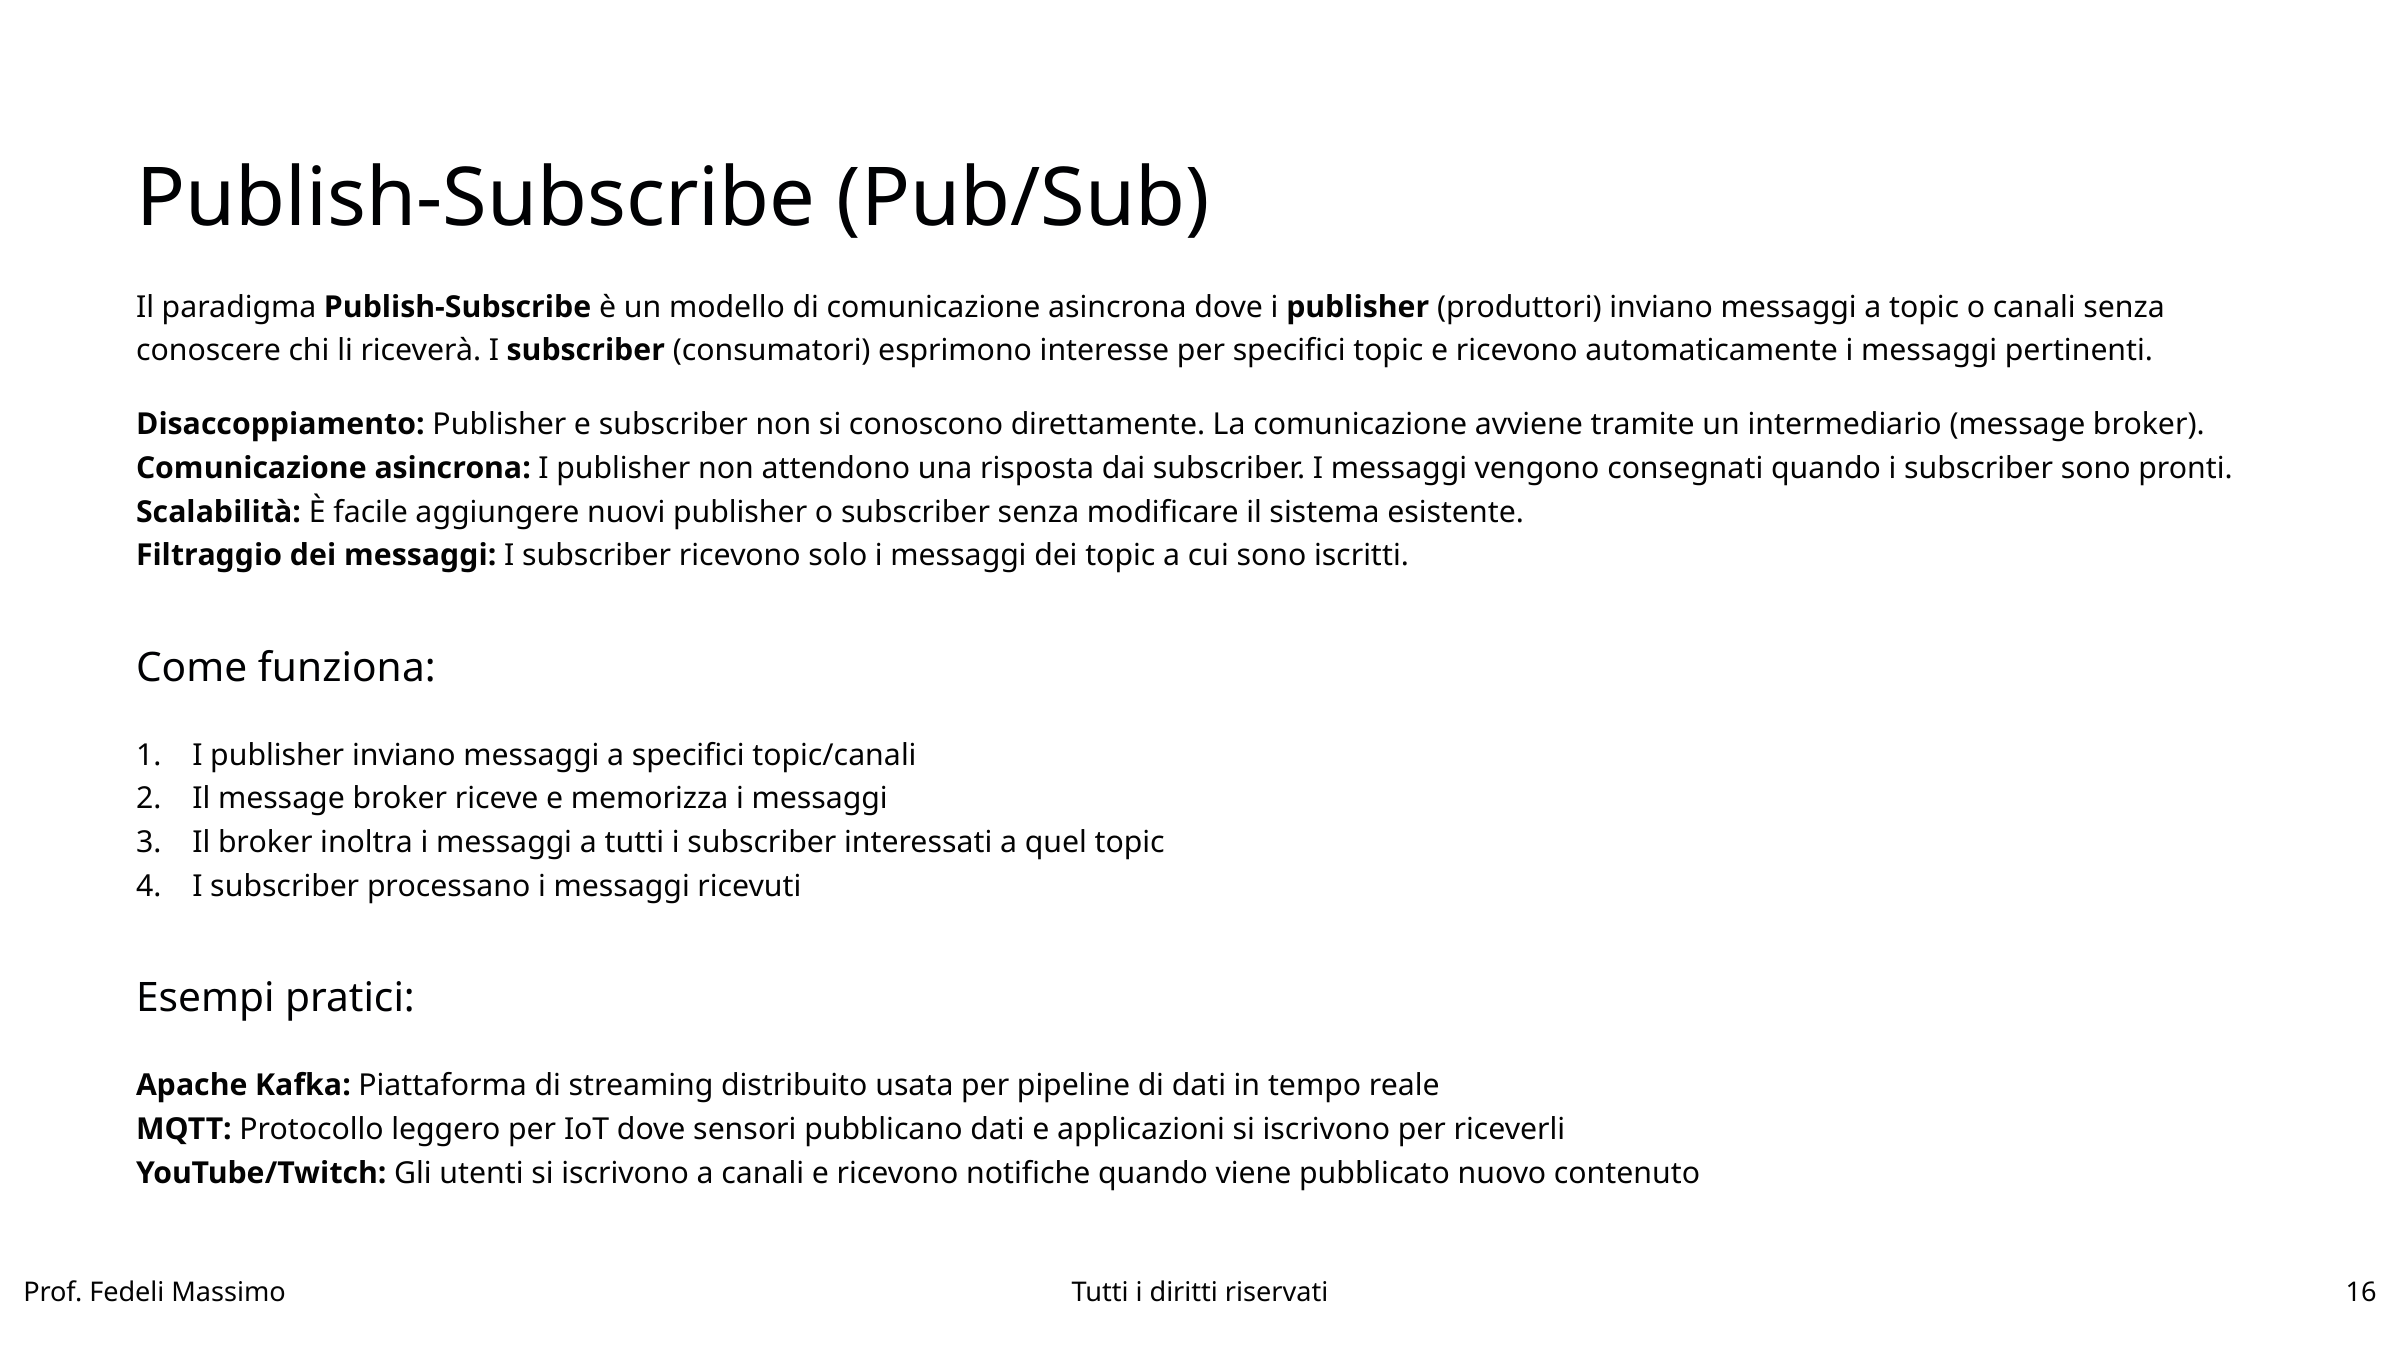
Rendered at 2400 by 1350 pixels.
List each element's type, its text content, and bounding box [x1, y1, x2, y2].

text_box Come funziona: [136, 639, 544, 691]
text_box Il paradigma Publish-Subscribe è un modello di comunicazione asincrona dove i publisher (produttori) inviano messaggi a topic o canali senza conoscere chi li riceverà. I subscriber (consumatori) esprimono interesse per specifici topic e ricevono automaticamente i messaggi pertinenti. [135, 279, 2264, 369]
text_box Esempi pratici: [136, 969, 544, 1021]
text_box Tutti i diritti riservati [1066, 1268, 1334, 1308]
text_box Prof. Fedeli Massimo [23, 1268, 295, 1308]
text_box Disaccoppiamento: Publisher e subscriber non si conoscono direttamente. La comunicazione avviene tramite un intermediario (message broker). Comunicazione asincrona: I publisher non attendono una risposta dai subscriber. I messaggi vengono consegnati quando i subscriber sono pronti. Scalabilità: È facile aggiungere nuovi publisher o subscriber senza modificare il sistema esistente. Filtraggio dei messaggi: I subscriber ricevono solo i messaggi dei topic a cui sono iscritti. [135, 396, 2264, 602]
text_box Publish-Subscribe (Pub/Sub) [136, 140, 1087, 243]
text_box 16 [2311, 1268, 2377, 1308]
text_box Apache Kafka: Piattaforma di streaming distribuito usata per pipeline di dati in tempo reale MQTT: Protocollo leggero per IoT dove sensori pubblicano dati e applicazioni si iscrivono per riceverli YouTube/Twitch: Gli utenti si iscrivono a canali e ricevono notifiche quando viene pubblicato nuovo contenuto [135, 1057, 2264, 1210]
text_box I publisher inviano messaggi a specifici topic/canali Il message broker riceve e memorizza i messaggi Il broker inoltra i messaggi a tutti i subscriber interessati a quel topic I subscriber processano i messaggi ricevuti [135, 727, 2264, 933]
